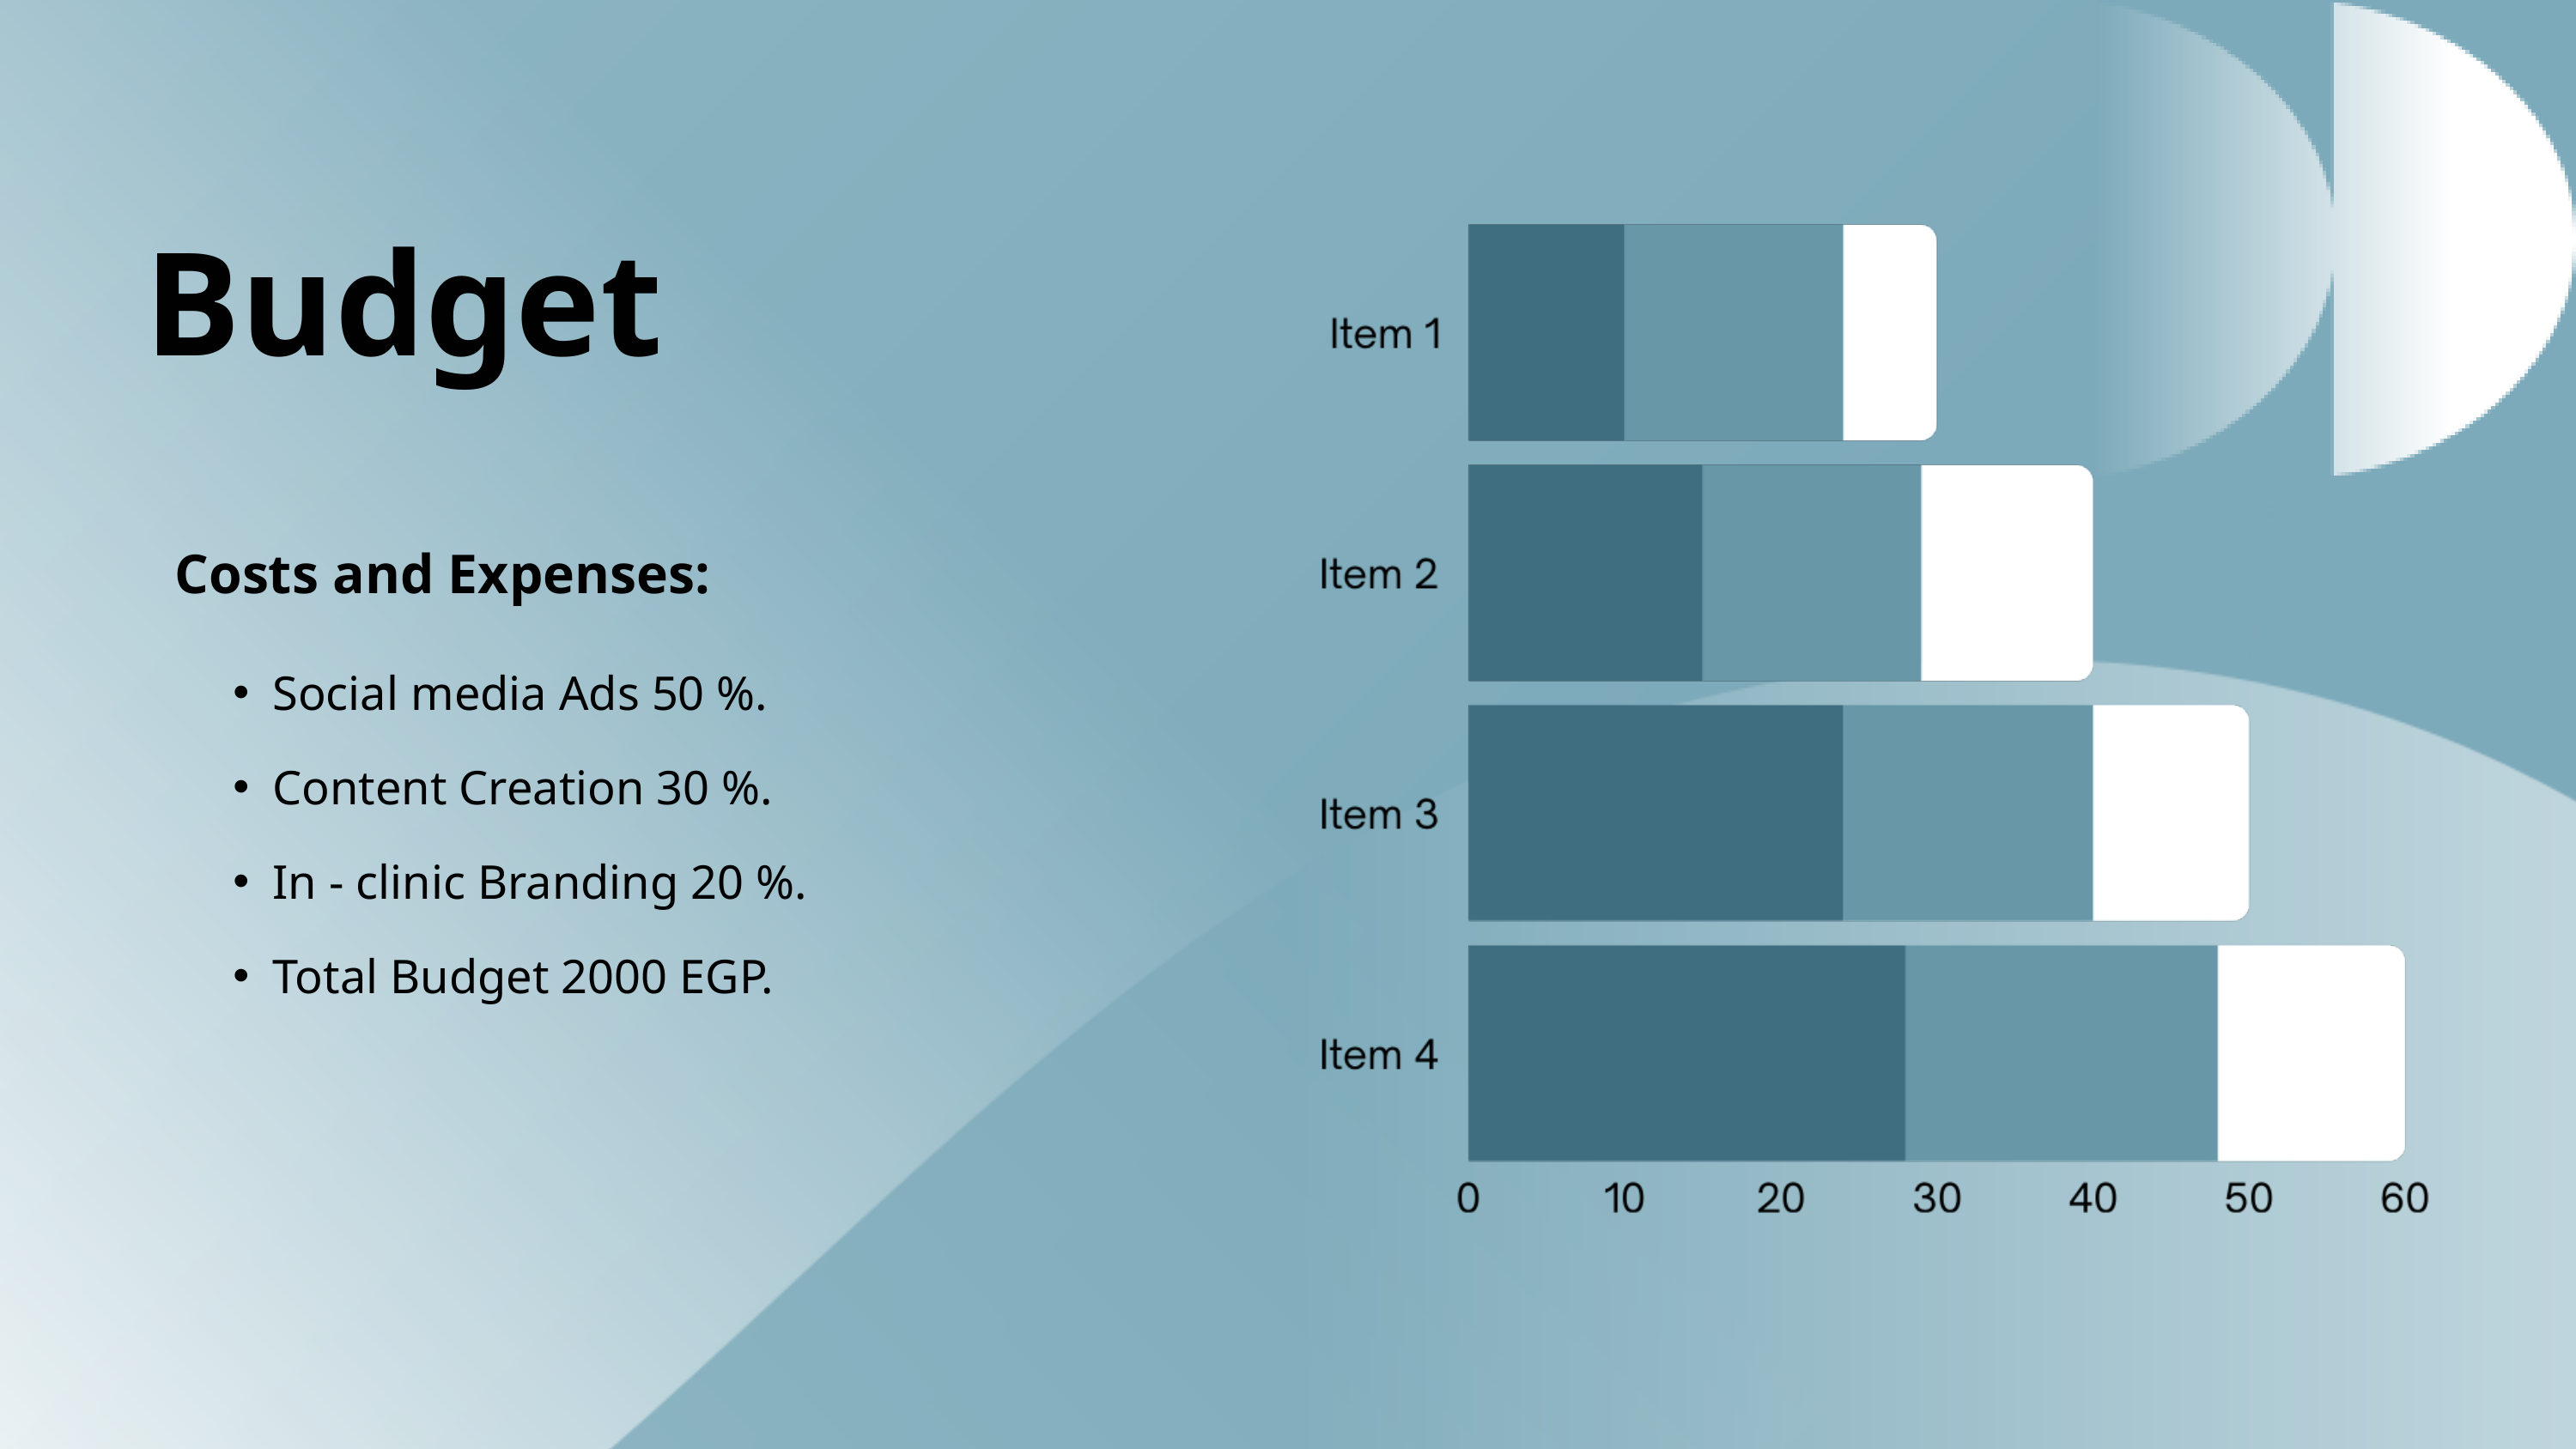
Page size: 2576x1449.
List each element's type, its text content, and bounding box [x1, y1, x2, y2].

text_box [0, 0, 2576, 1449]
text_box Costs and Expenses: [174, 529, 1200, 604]
text_box Social media Ads 50 %. Content Creation 30 %. In - clinic Branding 20 %. Total Budget 2000 EGP. [193, 625, 1200, 1003]
picture [1206, 113, 2544, 1340]
text_box Budget [144, 213, 1170, 385]
text_box [2096, 0, 2576, 480]
